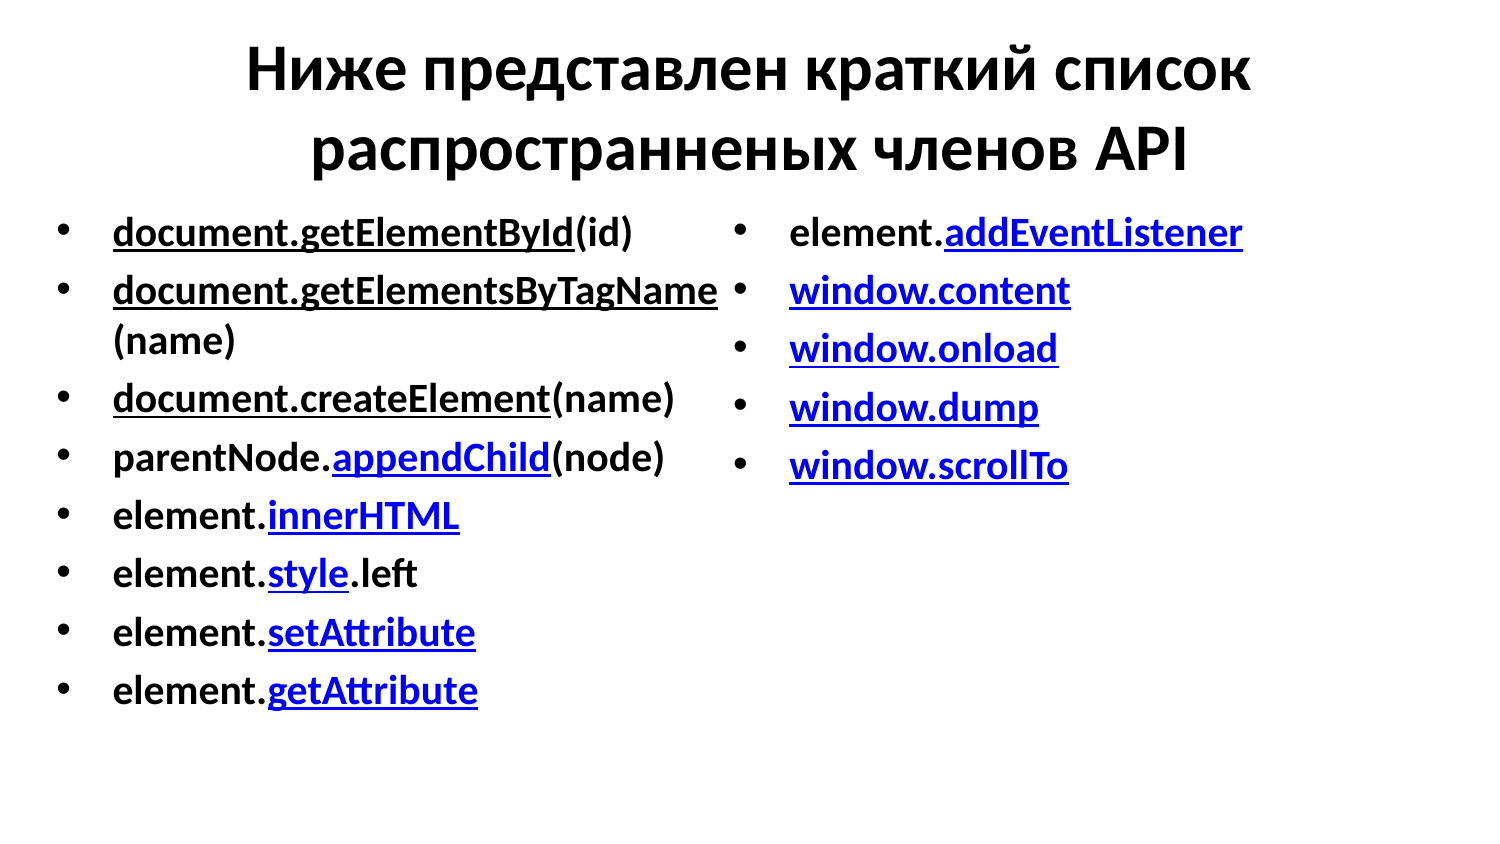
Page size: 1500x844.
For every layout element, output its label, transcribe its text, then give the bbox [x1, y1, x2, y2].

list document.getElementById(id) document.getElementsByTagName(name) document.createElement(name) parentNode.appendChild(node) element.innerHTML element.style.left element.setAttribute element.getAttribute element.addEventListener window.content window.onload window.dump window.scrollTo [41, 196, 1425, 754]
title Ниже представлен краткий список распространненых членов API [75, 33, 1425, 175]
